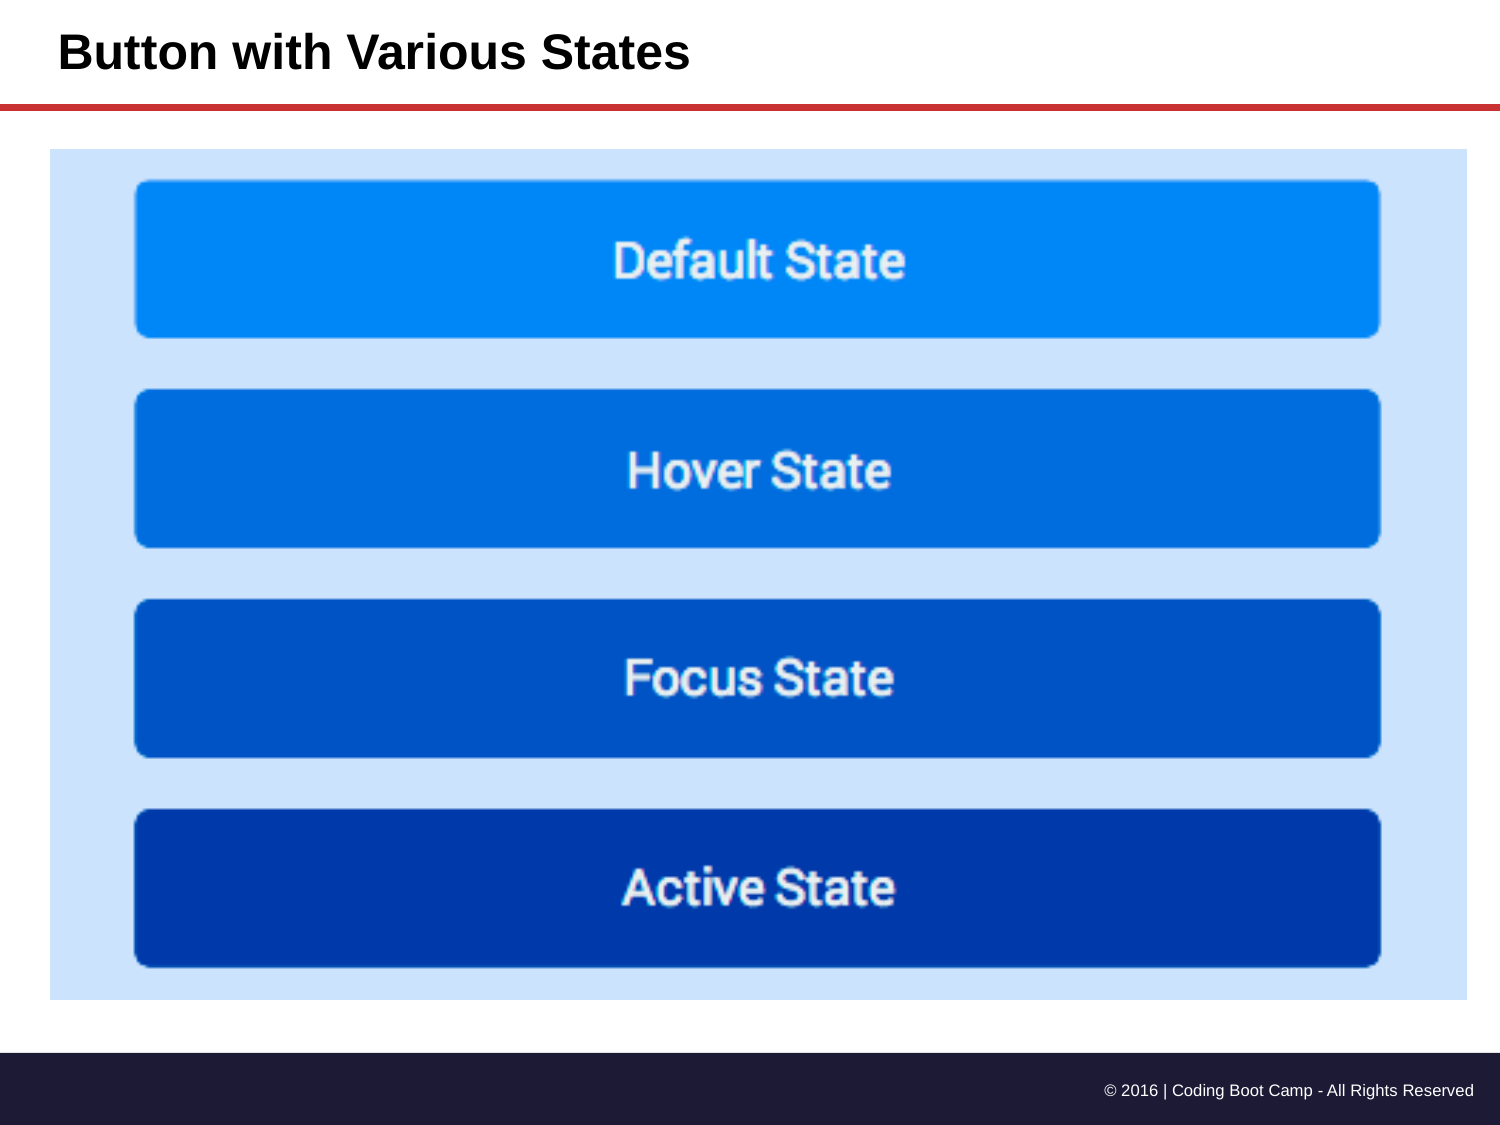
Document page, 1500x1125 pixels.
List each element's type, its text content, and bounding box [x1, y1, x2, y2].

picture [49, 149, 1467, 1001]
title Button with Various States [49, 0, 948, 108]
